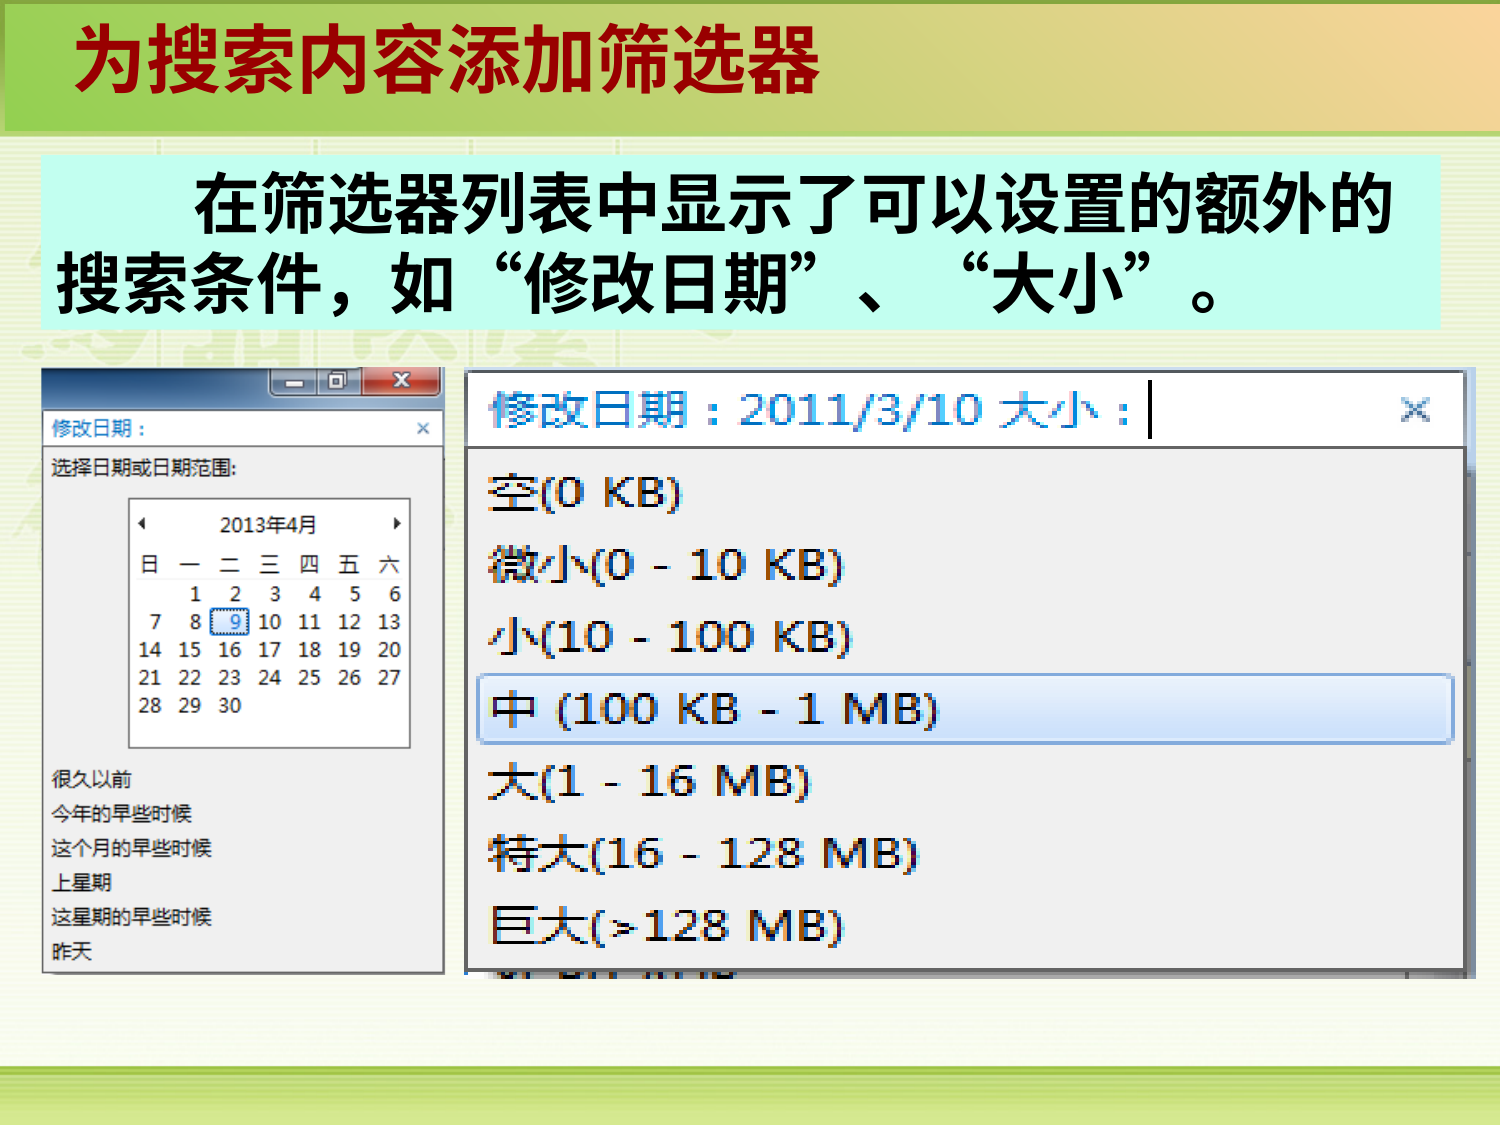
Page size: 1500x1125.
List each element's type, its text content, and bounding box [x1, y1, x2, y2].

text_box 为搜索内容添加筛选器 [4, 4, 1500, 131]
picture [0, 0, 1500, 1125]
slide_number [1074, 1025, 1388, 1100]
slide_number [112, 1025, 425, 1100]
text_box 在筛选器列表中显示了可以设置的额外的搜索条件，如“修改日期”、“大小”。 [40, 154, 1441, 330]
